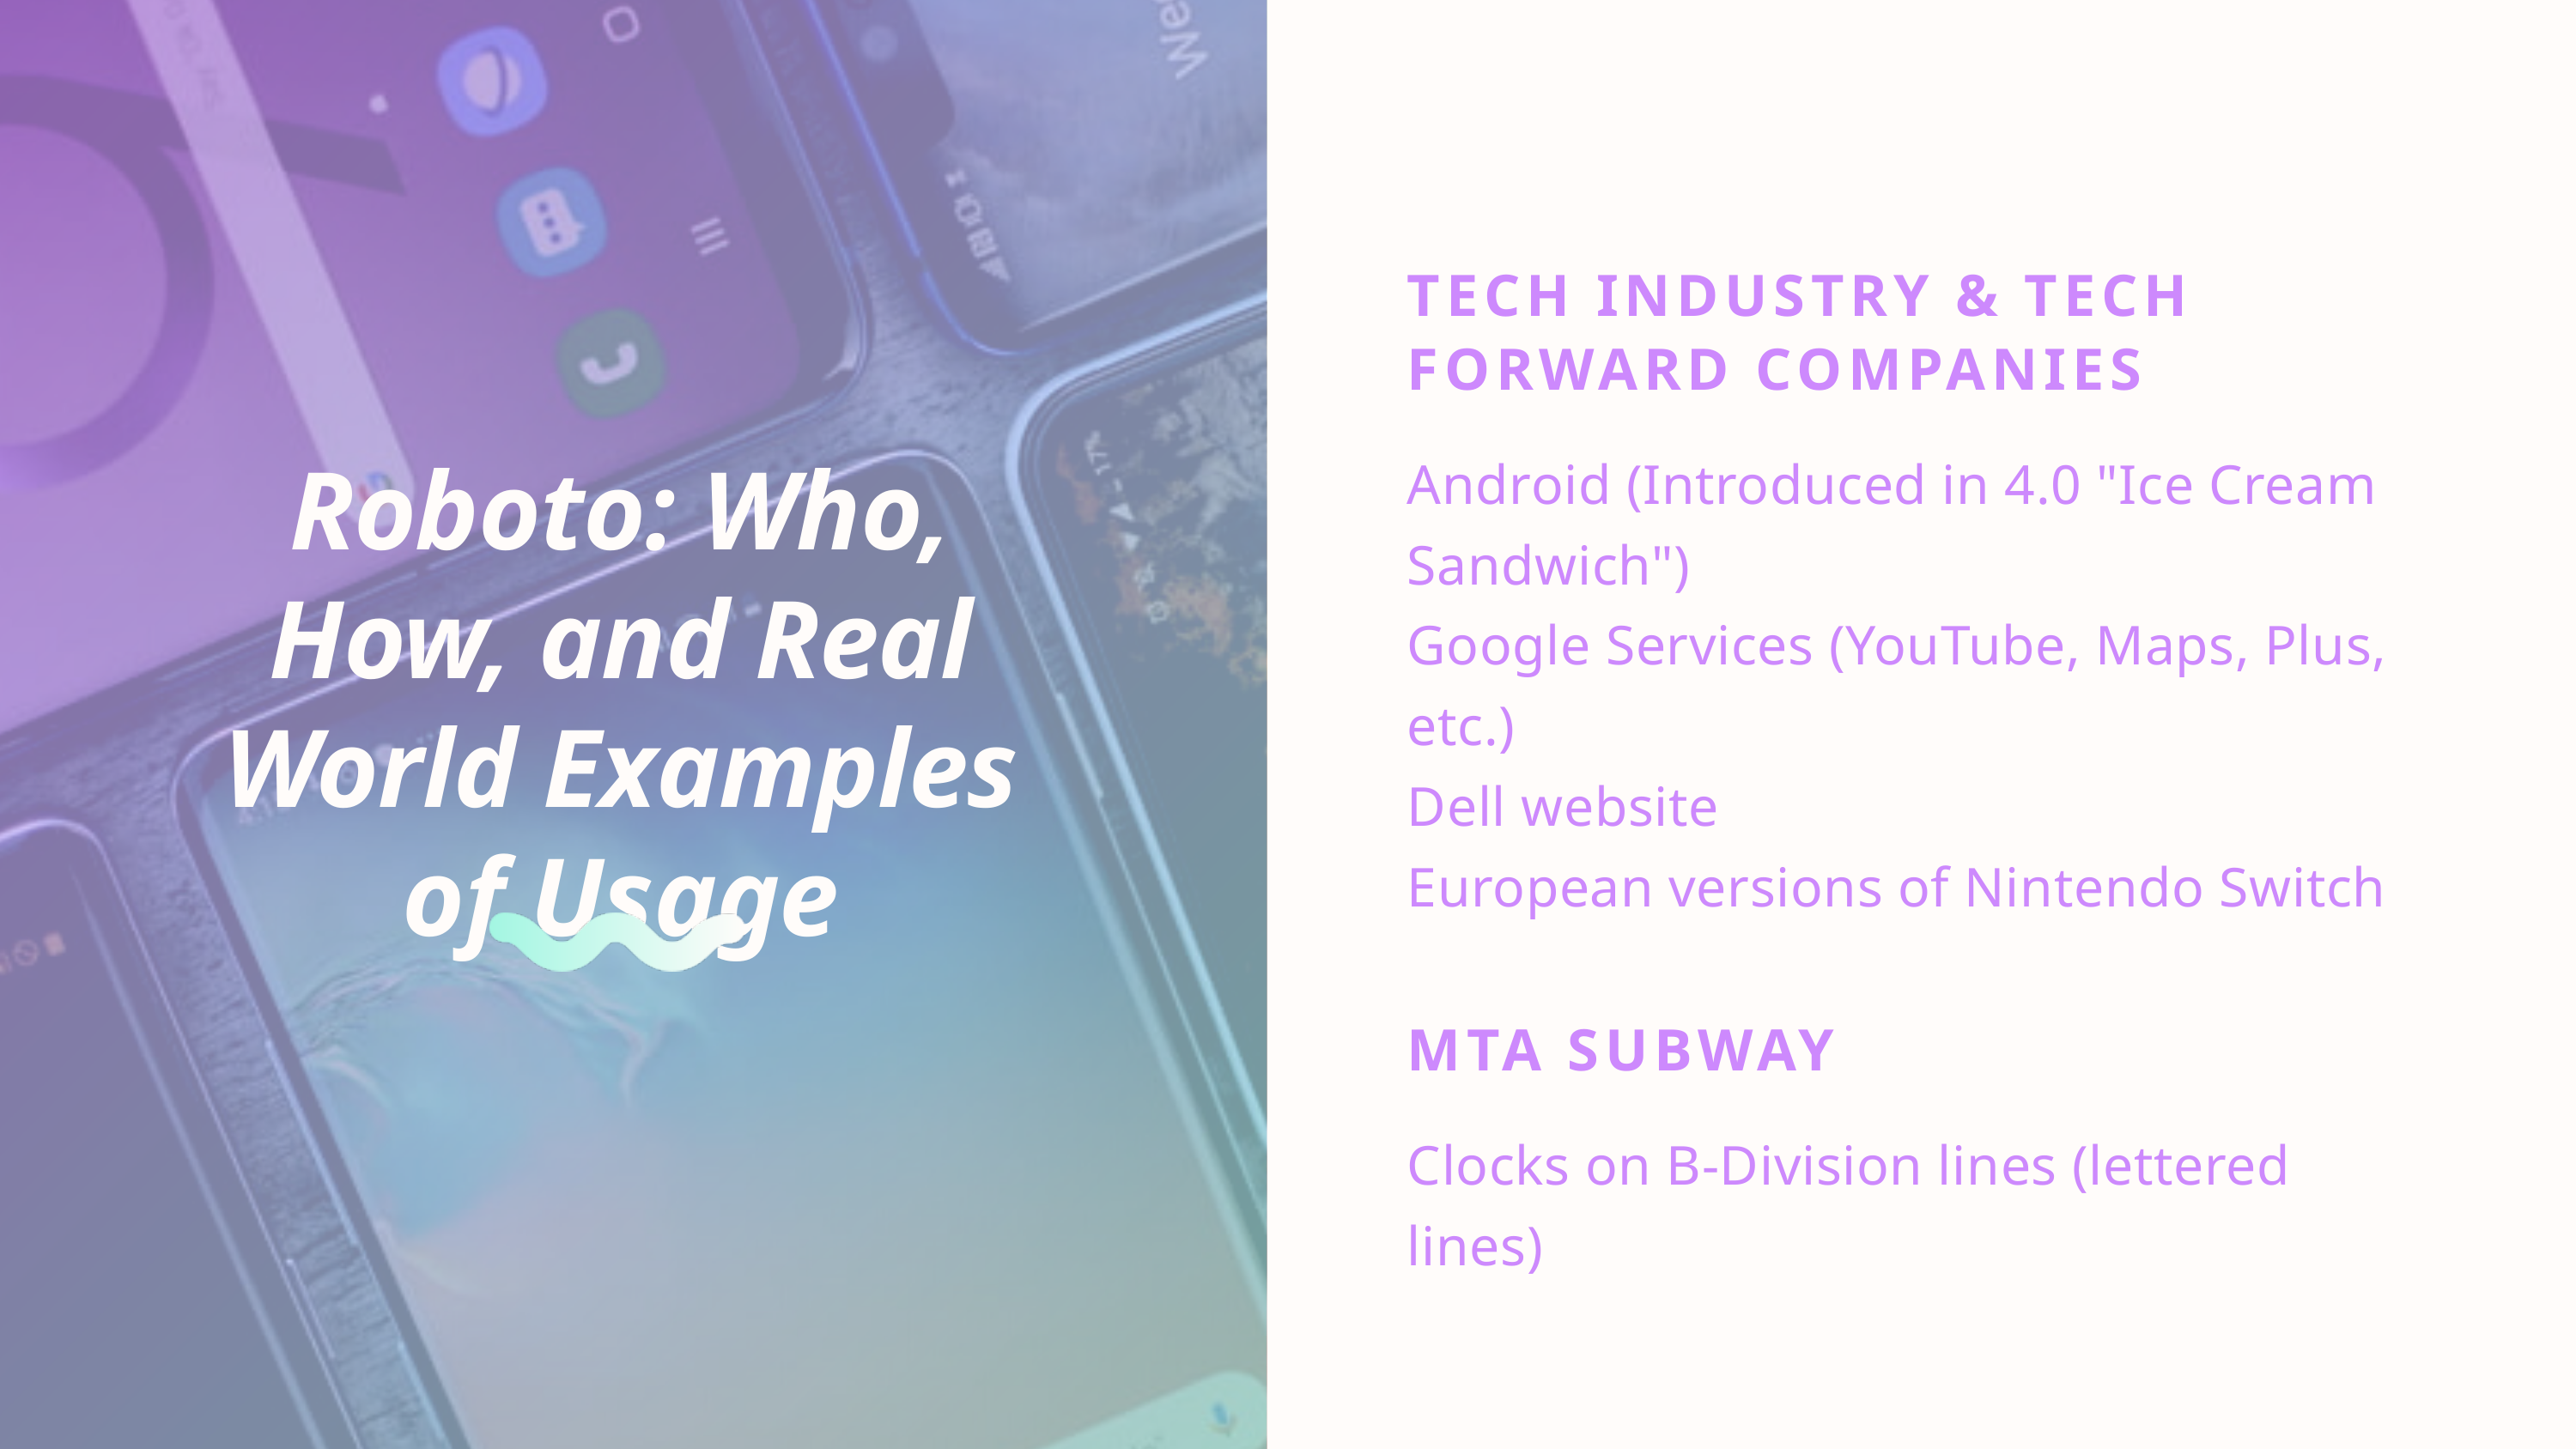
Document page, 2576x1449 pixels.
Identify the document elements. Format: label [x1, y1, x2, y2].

text_box [1406, 258, 2432, 1191]
text_box [175, 444, 1066, 972]
picture [0, 0, 1267, 1449]
